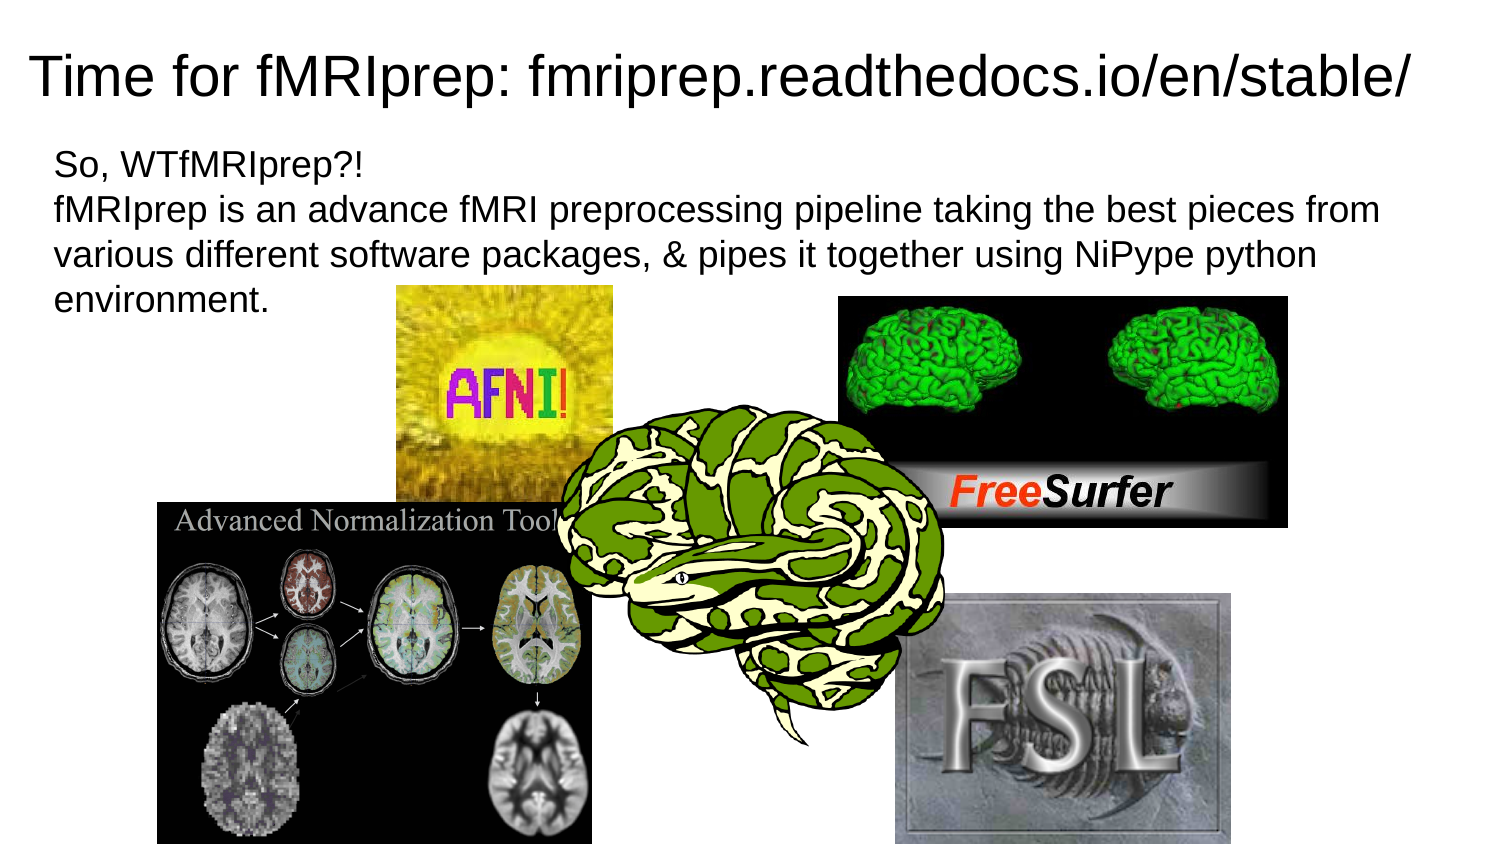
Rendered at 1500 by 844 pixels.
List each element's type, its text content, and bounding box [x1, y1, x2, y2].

text_box So, WTfMRIprep?! fMRIprep is an advance fMRI preprocessing pipeline taking the best pieces from various different software packages, & pipes it together using NiPype python environment. [38, 124, 1458, 759]
picture [156, 285, 1288, 844]
title Time for fMRIprep: fmriprep.readthedocs.io/en/stable/ [13, 23, 1487, 117]
